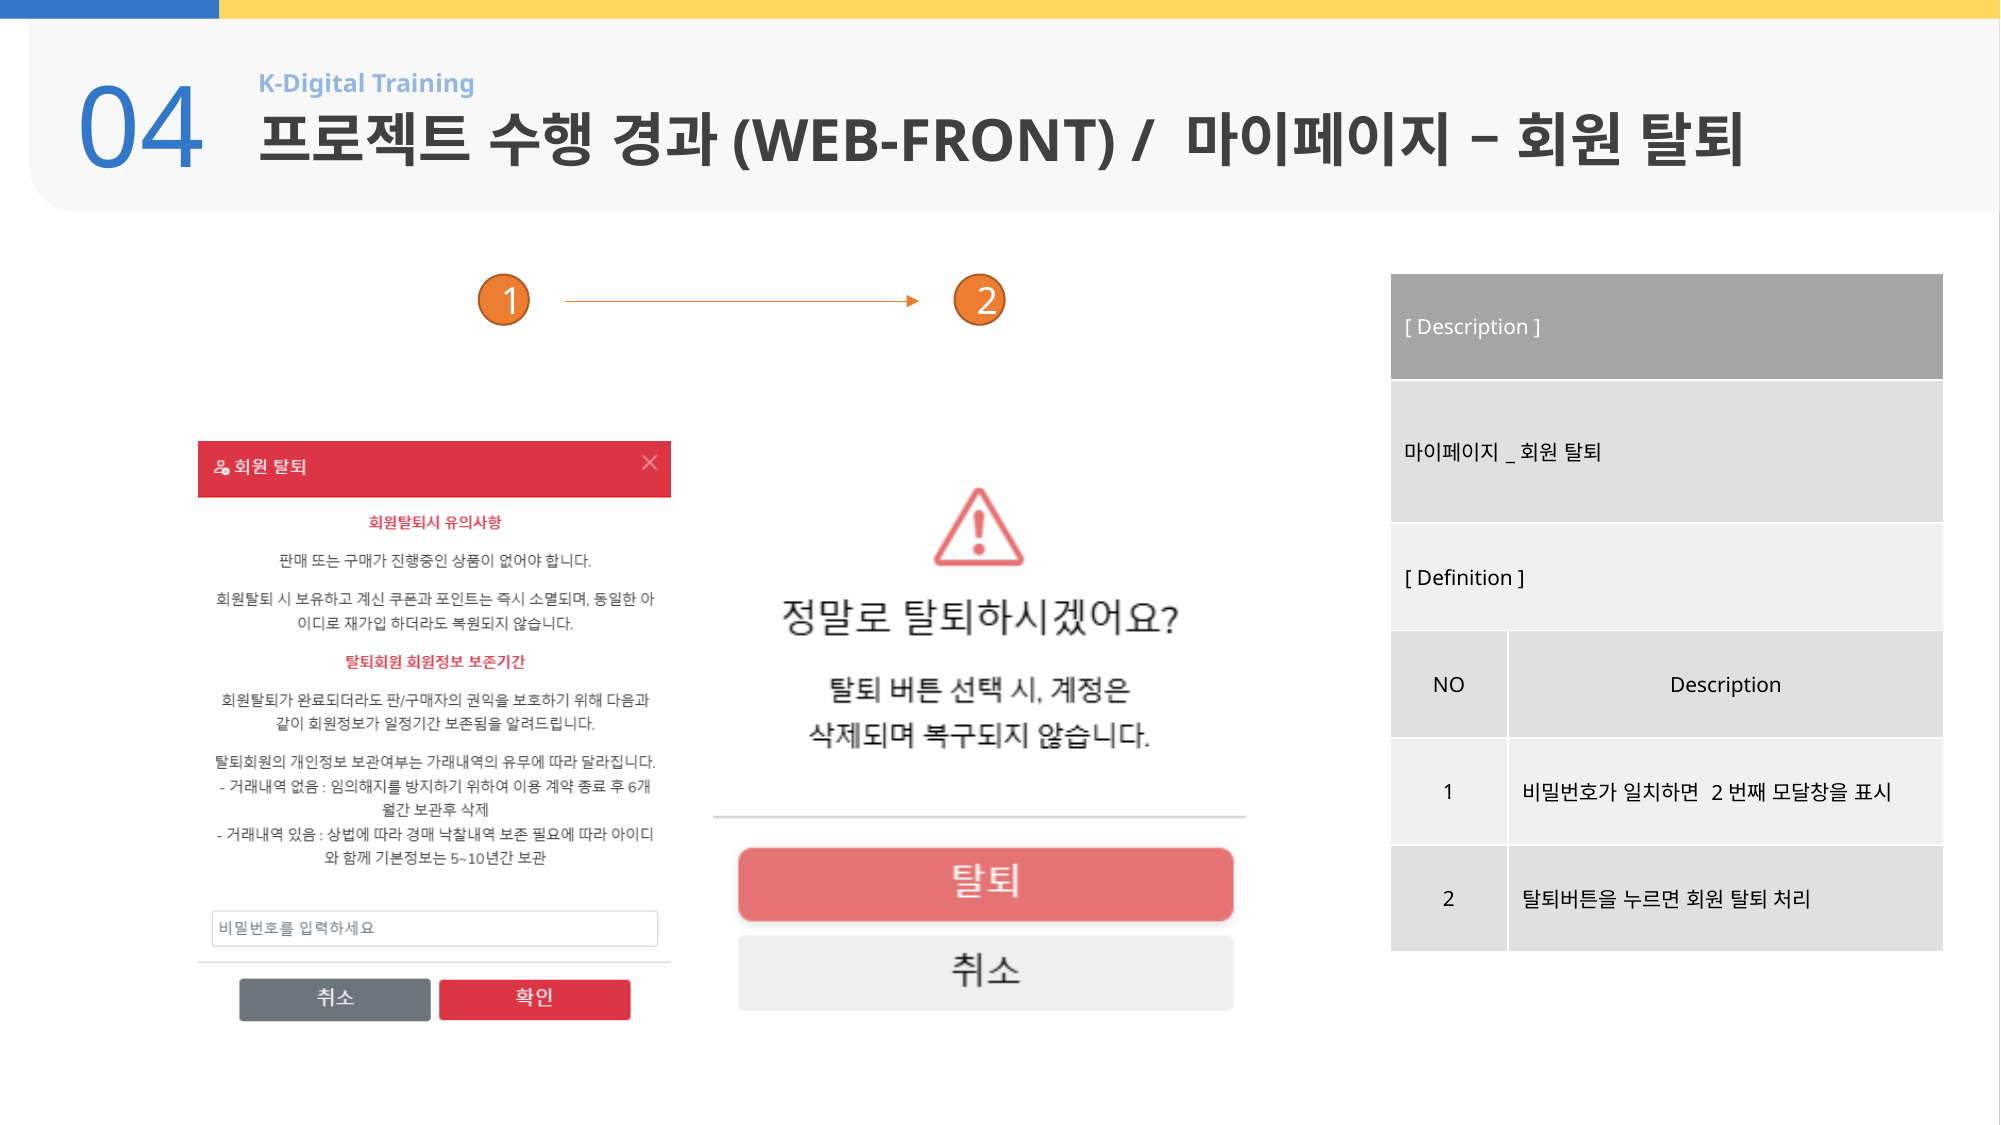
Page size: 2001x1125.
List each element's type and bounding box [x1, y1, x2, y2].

text_box [61, 54, 1939, 191]
picture [0, 0, 2000, 1125]
